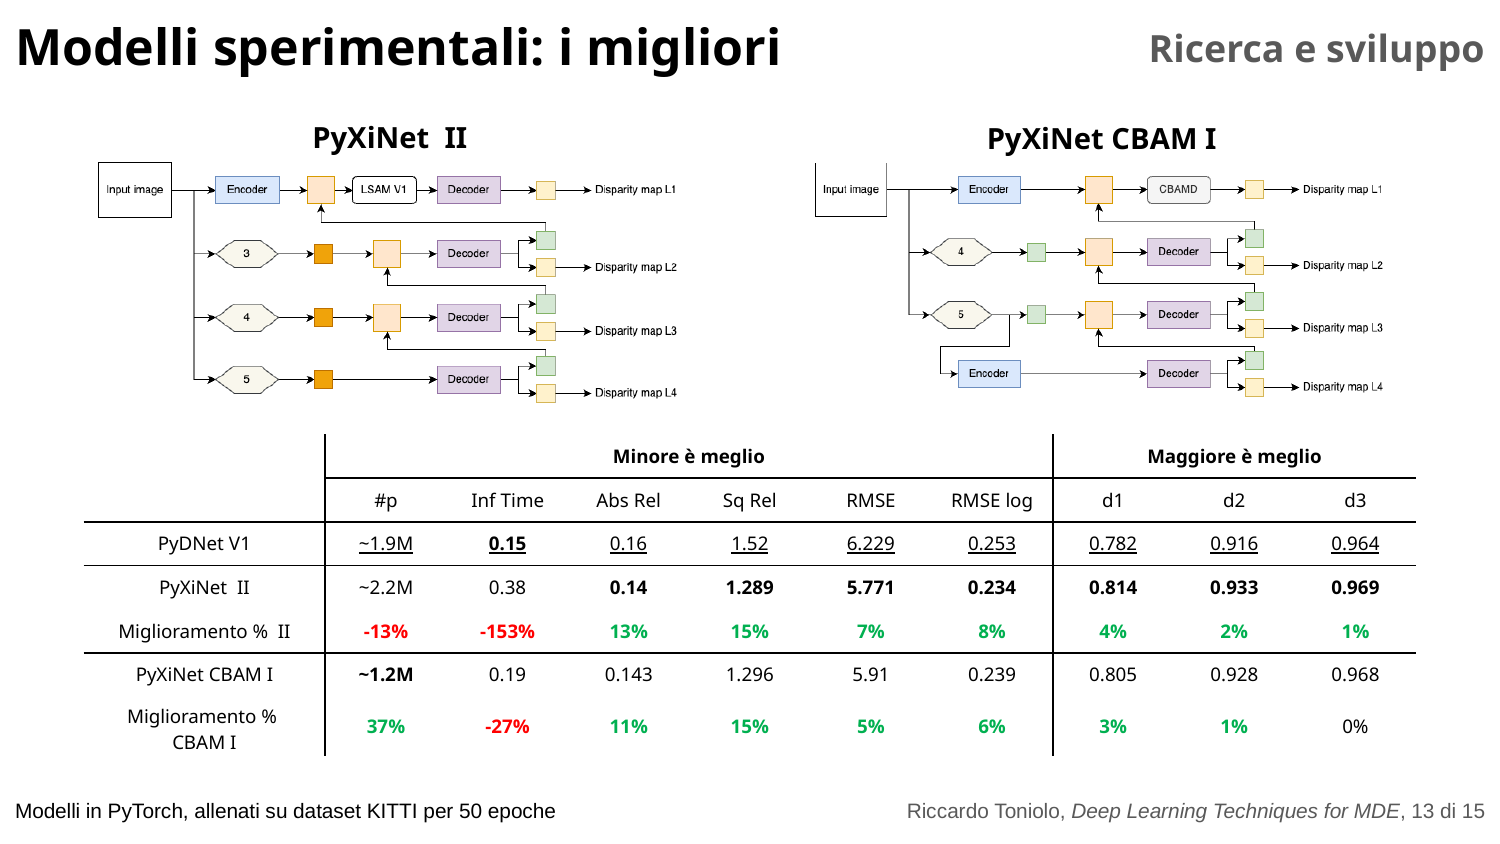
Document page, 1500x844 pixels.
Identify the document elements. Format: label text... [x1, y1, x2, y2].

text_box Modelli sperimentali: i migliori [0, 0, 1020, 106]
slide_number Riccardo Toniolo, Deep Learning Techniques for MDE, 13 di 15 [880, 779, 1500, 844]
picture [98, 162, 682, 407]
text_box Ricerca e sviluppo [843, 9, 1500, 95]
text_box Modelli in PyTorch, allenati su dataset KITTI per 50 epoche [0, 779, 865, 844]
picture [797, 162, 1405, 400]
